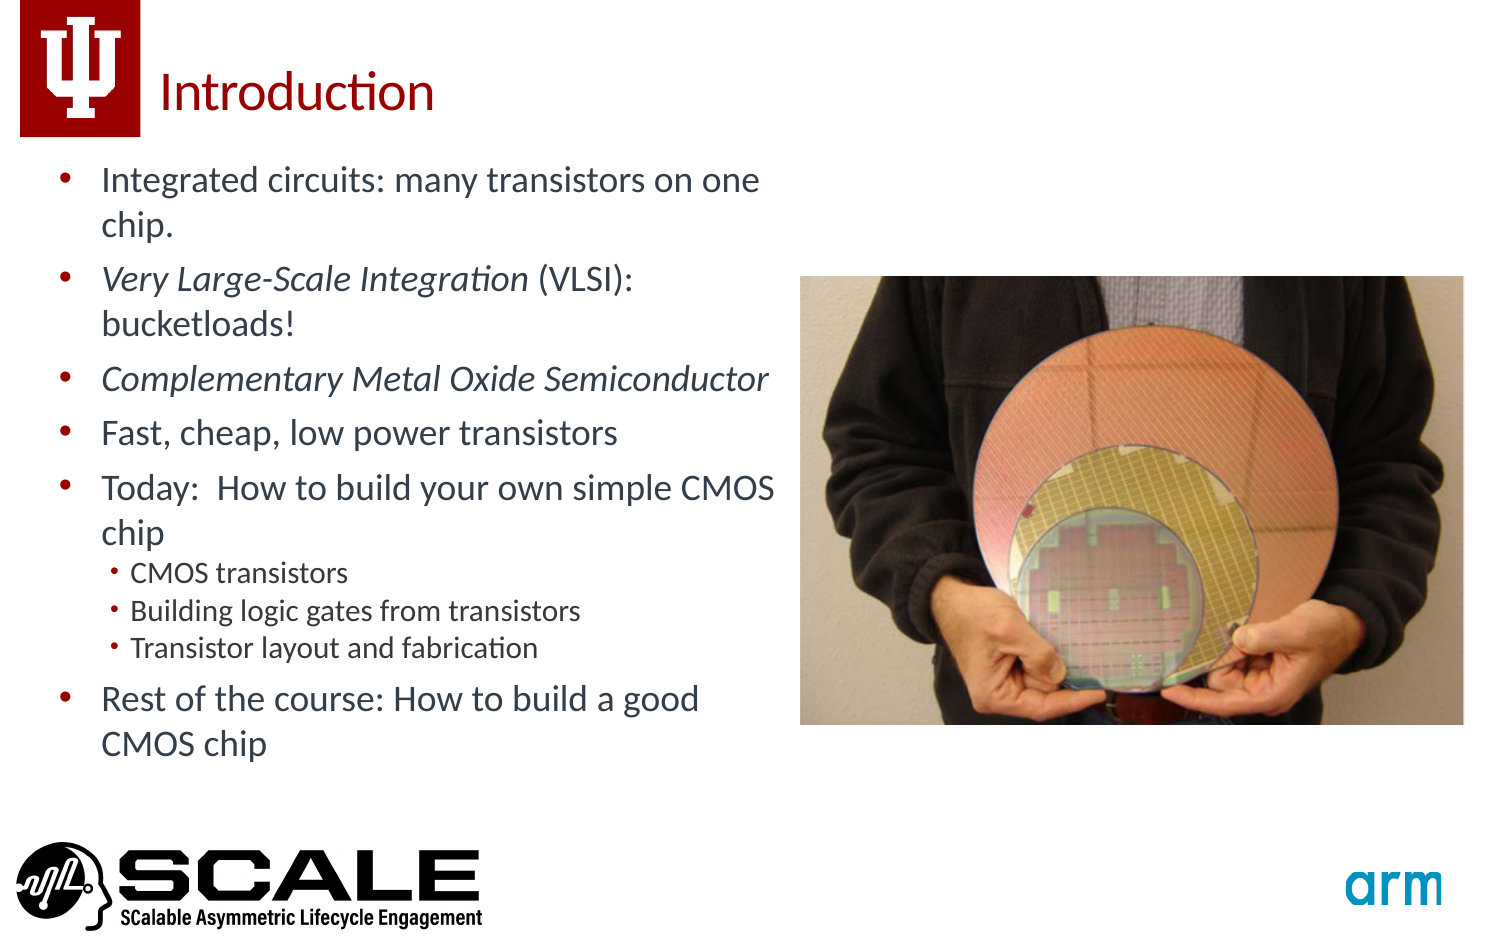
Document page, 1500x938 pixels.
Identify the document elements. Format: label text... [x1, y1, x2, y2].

picture [16, 842, 482, 931]
picture [800, 276, 1467, 725]
list Integrated circuits: many transistors on one chip. Very Large-Scale Integration (VLSI): bucketloads! Complementary Metal Oxide Semiconductor Fast, cheap, low power transistors Today: How to build your own simple CMOS chip CMOS transistors Building logic gates from transistors Transistor layout and fabrication Rest of the course: How to build a good CMOS chip [58, 154, 801, 784]
title Introduction [159, 65, 1441, 155]
picture [0, 0, 186, 183]
